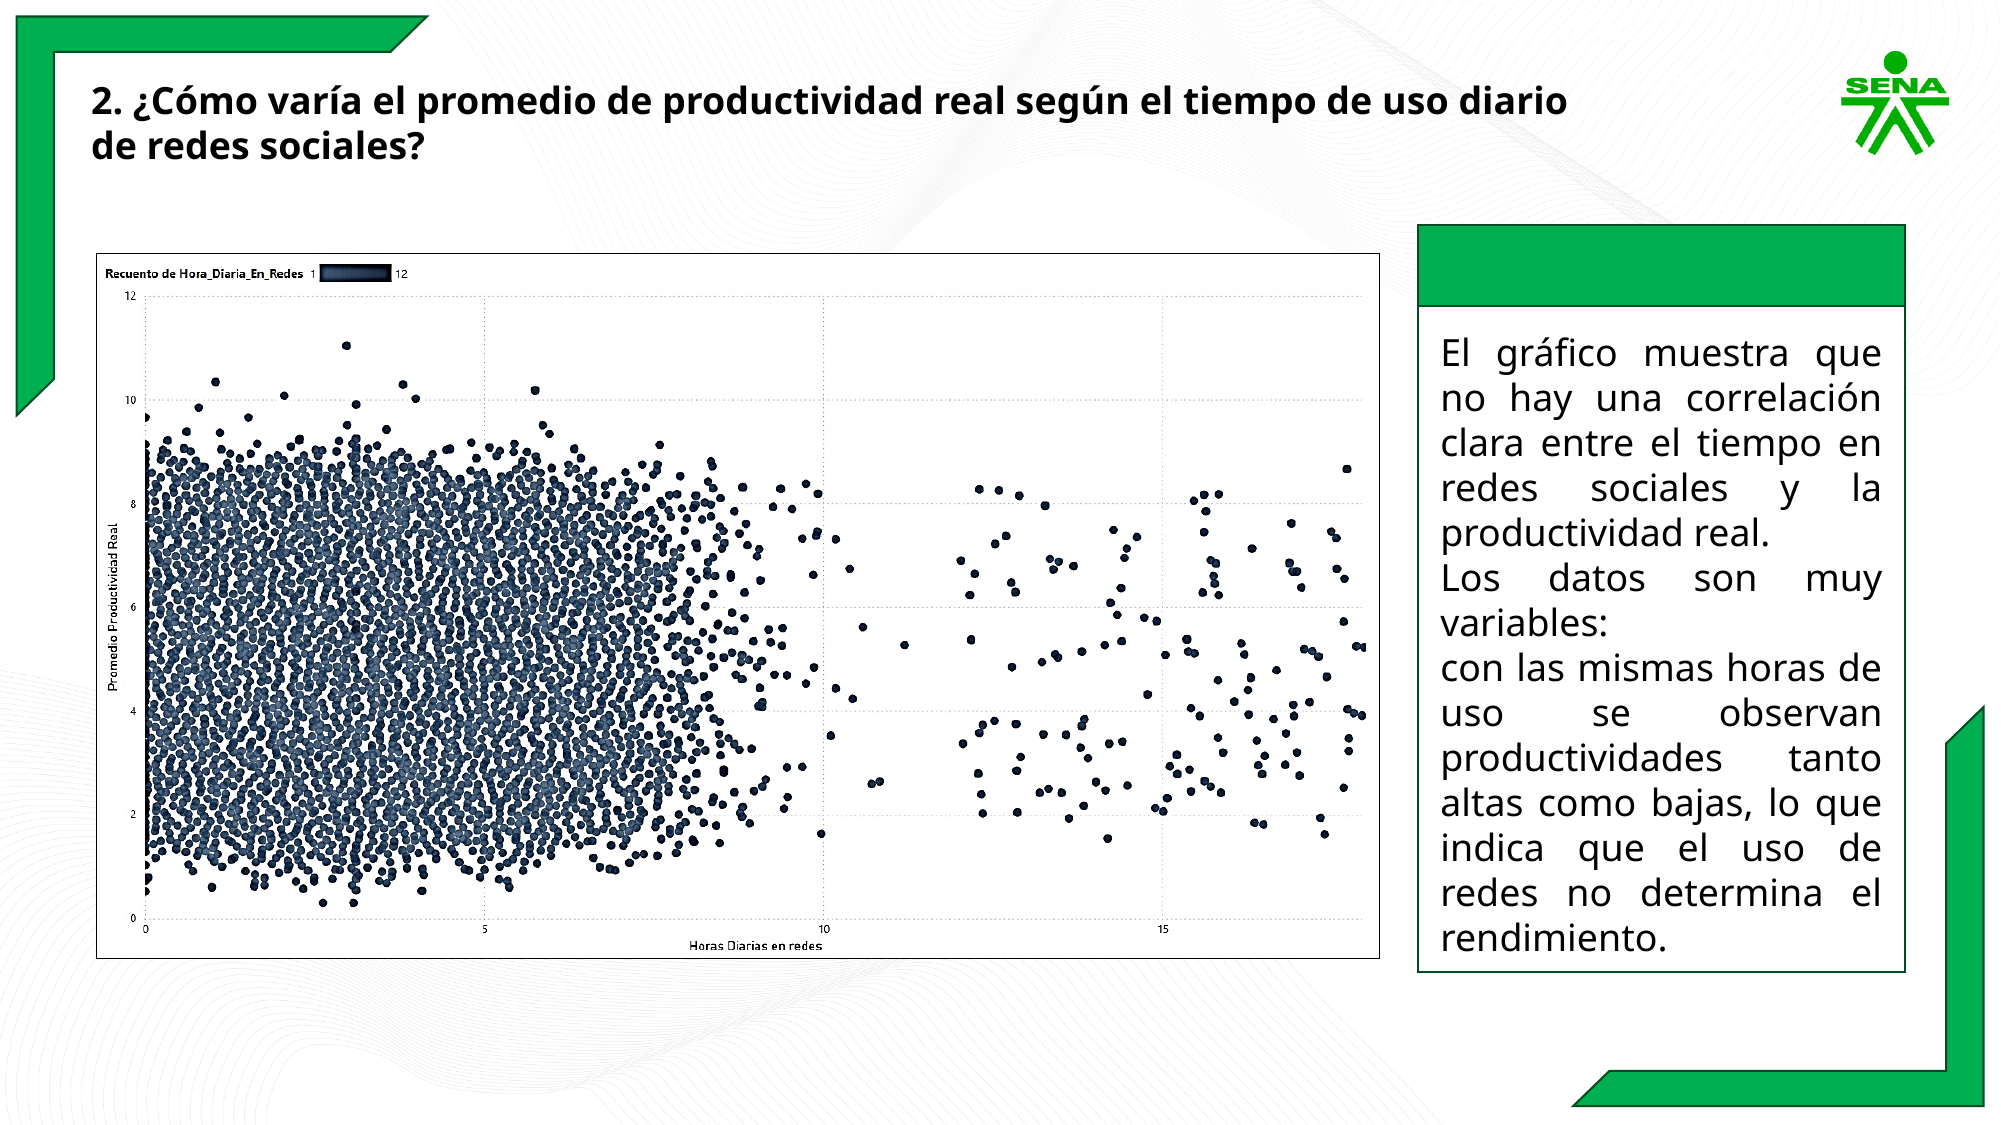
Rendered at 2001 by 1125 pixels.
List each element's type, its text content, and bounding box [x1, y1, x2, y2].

text_box [15, 15, 430, 418]
picture [0, 0, 2001, 1125]
text_box [1417, 307, 1906, 973]
text_box [1417, 224, 1906, 307]
text_box El gráfico muestra que no hay una correlación clara entre el tiempo en redes sociales y la productividad real. Los datos son muy variables: con las mismas horas de uso se observan productividades tanto altas como bajas, lo que indica que el uso de redes no determina el rendimiento. [1425, 321, 1898, 966]
text_box 2. ¿Cómo varía el promedio de productividad real según el tiempo de uso diario de redes sociales? [76, 69, 1591, 175]
text_box [1570, 704, 1985, 1108]
